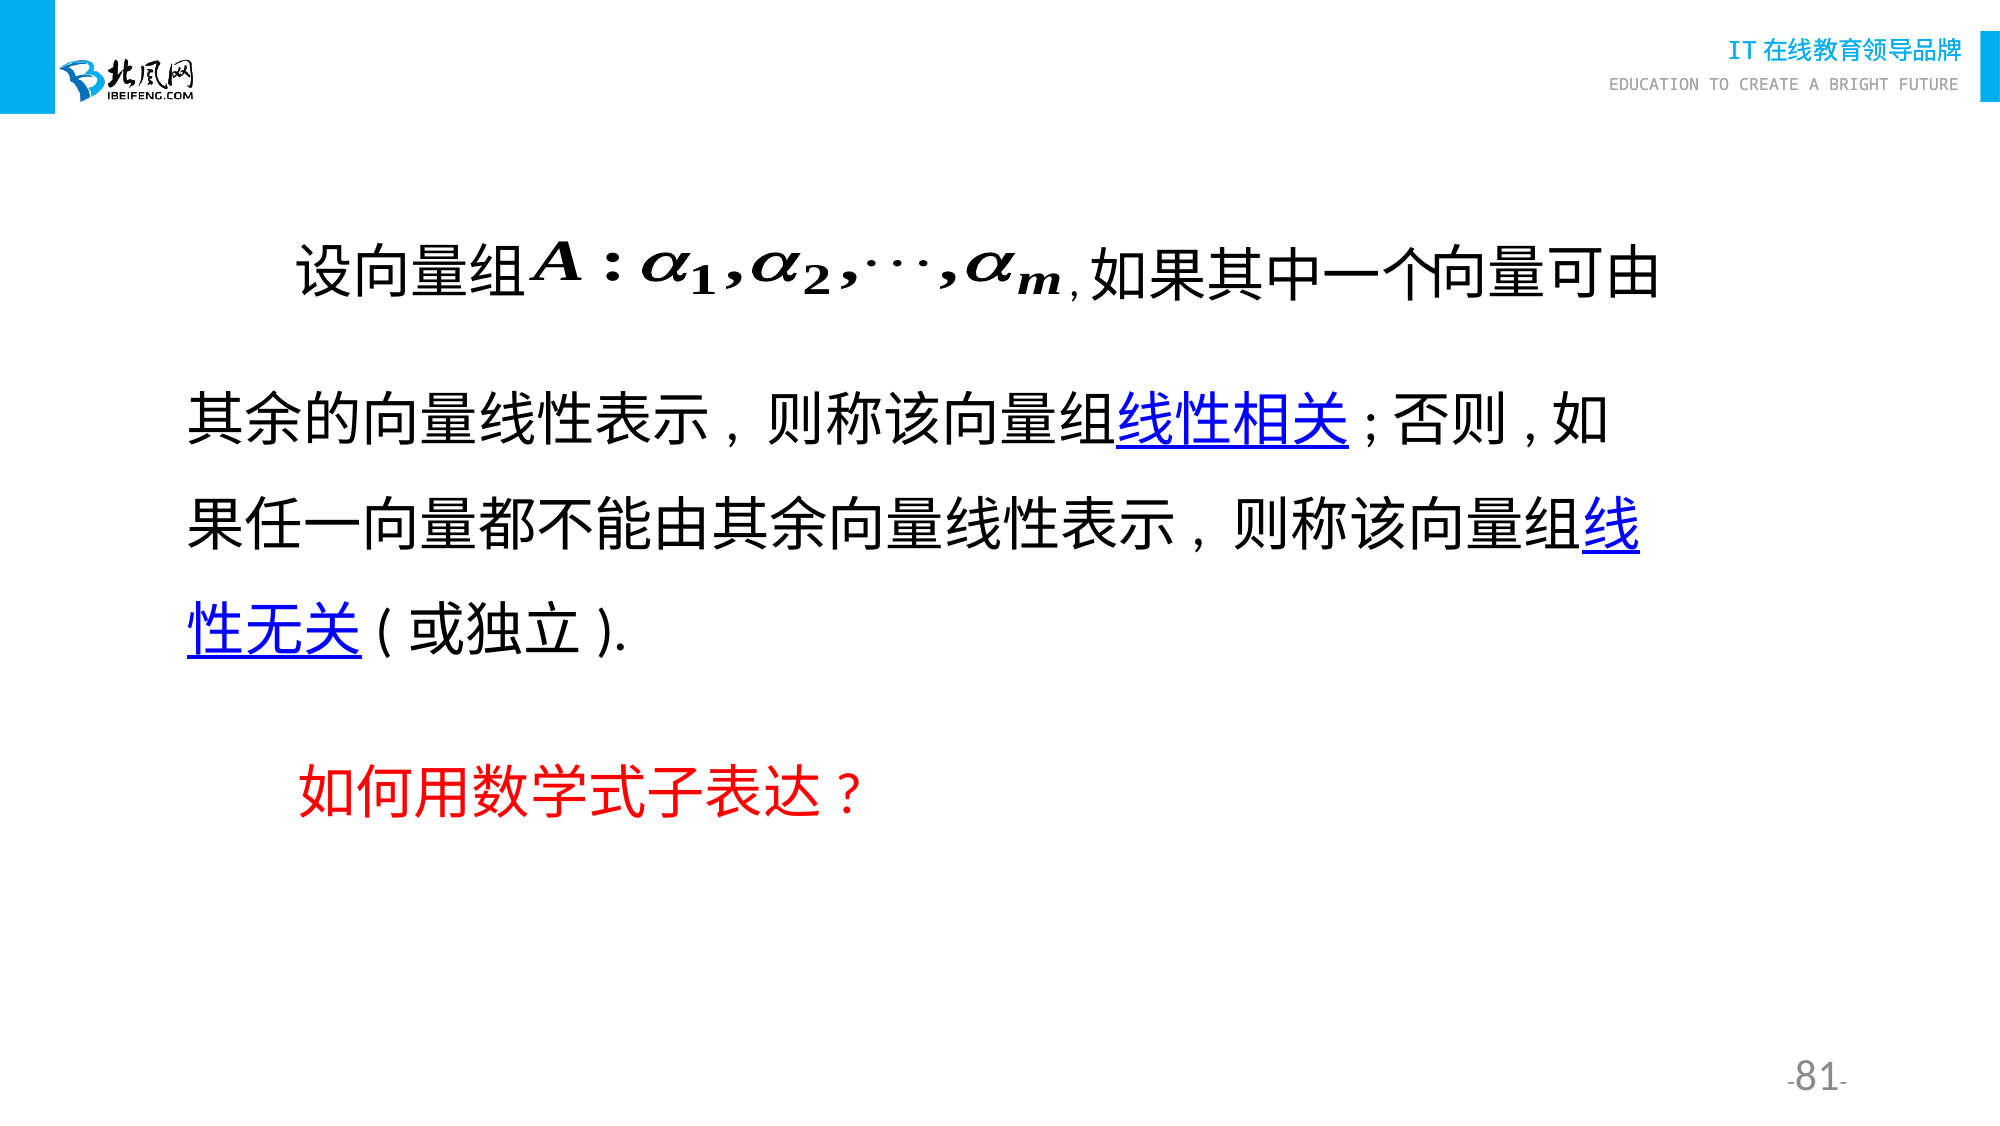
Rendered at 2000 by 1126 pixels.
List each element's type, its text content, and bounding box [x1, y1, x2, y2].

text_box 向量可由 [1411, 225, 1681, 315]
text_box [279, 226, 1450, 316]
text_box 如何用数学式子表达? [279, 711, 1792, 835]
slide_number -- [1412, 1042, 1863, 1103]
text_box 其余的向量线性表示, 则称该向量组线性相关;否则,如果任一向量都不能由其余向量线性表示, 则称该向量组线性无关(或独立). [169, 338, 1681, 672]
picture [56, 54, 198, 103]
